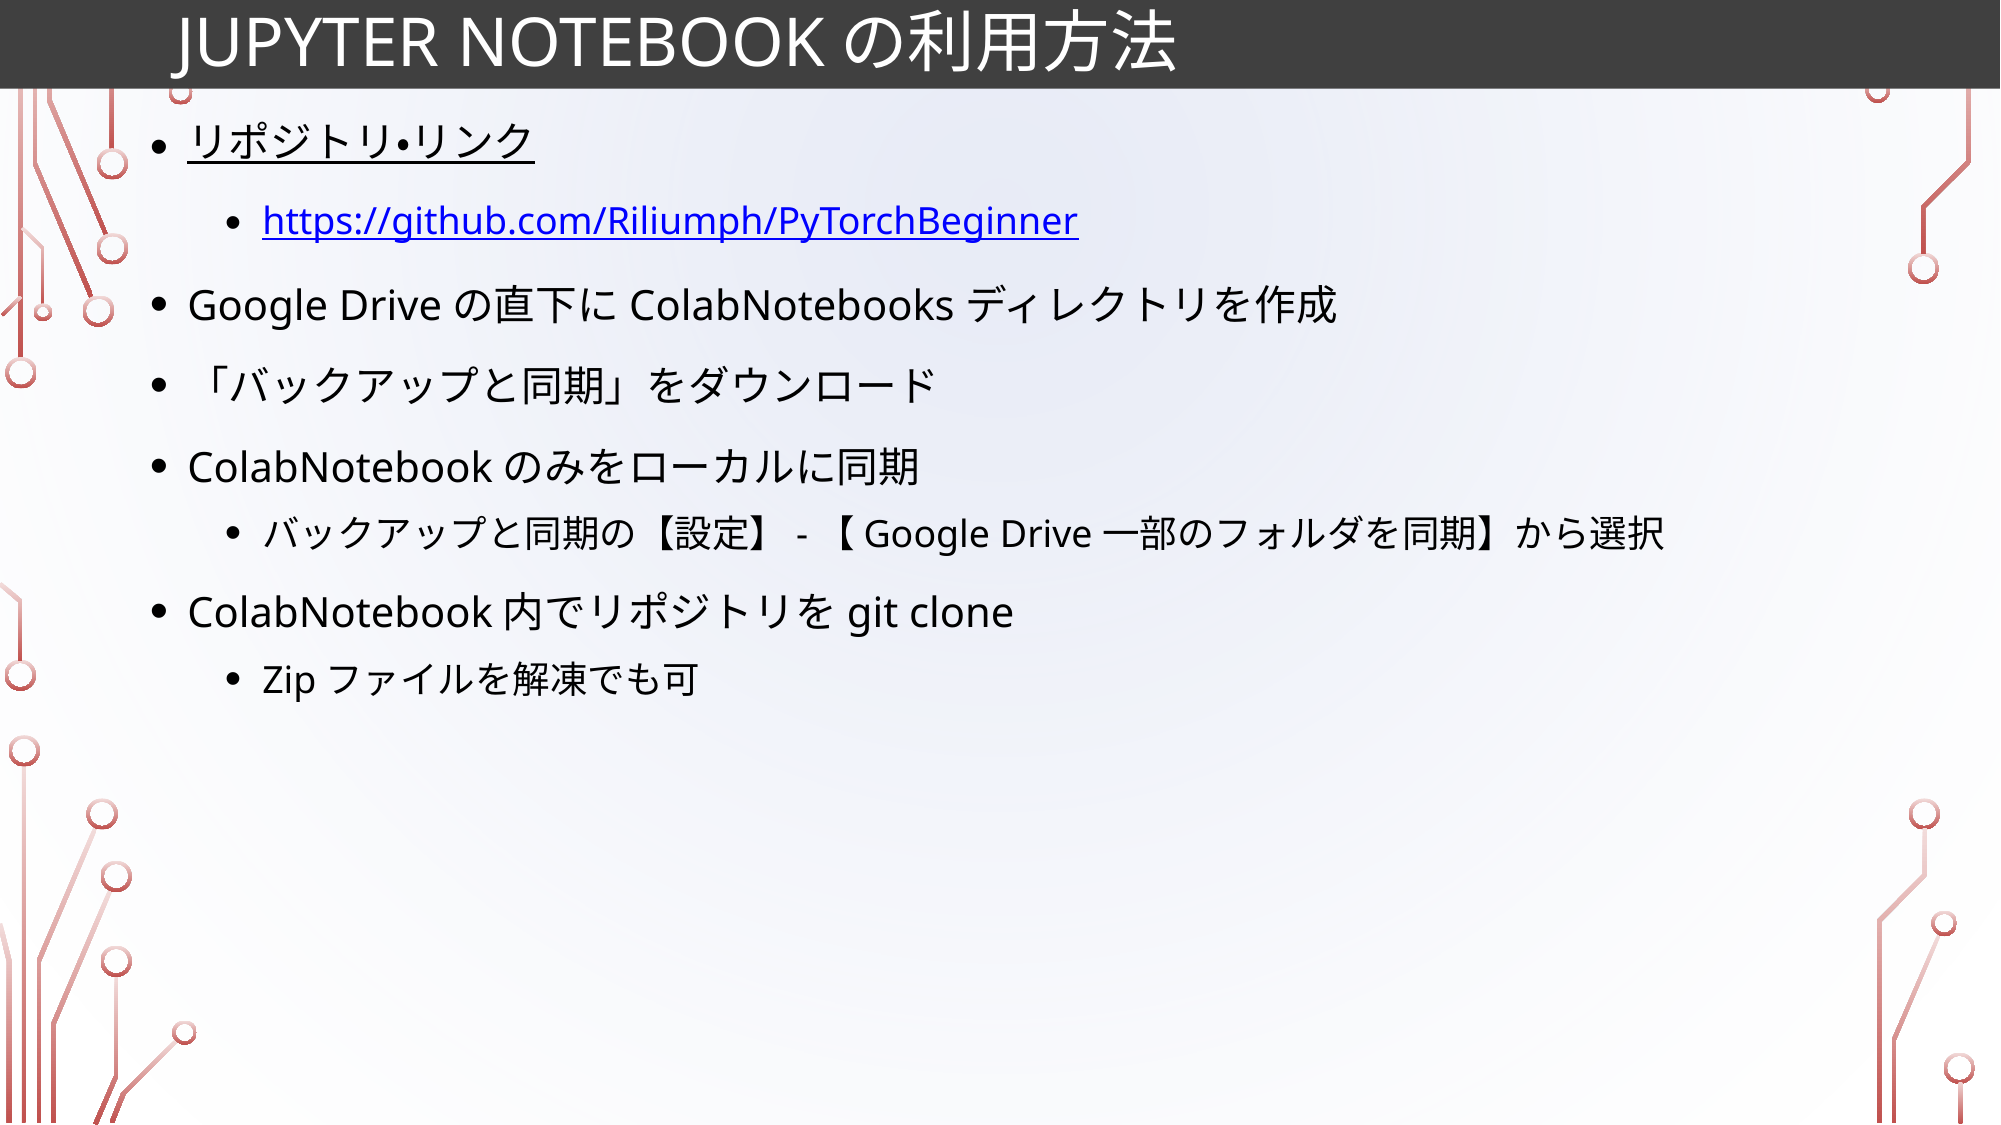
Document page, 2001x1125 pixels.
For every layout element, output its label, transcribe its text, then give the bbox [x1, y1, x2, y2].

list リポジトリ・リンク https://github.com/Riliumph/PyTorchBeginner Google Driveの直下にColabNotebooksディレクトリを作成 「バックアップと同期」をダウンロード ColabNotebookのみをローカルに同期 バックアップと同期の【設定】-【Google Drive一部のフォルダを同期】から選択 ColabNotebook内でリポジトリをgit clone Zipファイルを解凍でも可 [134, 96, 1866, 1021]
title Jupyter Notebookの利用方法 [0, 0, 2000, 89]
